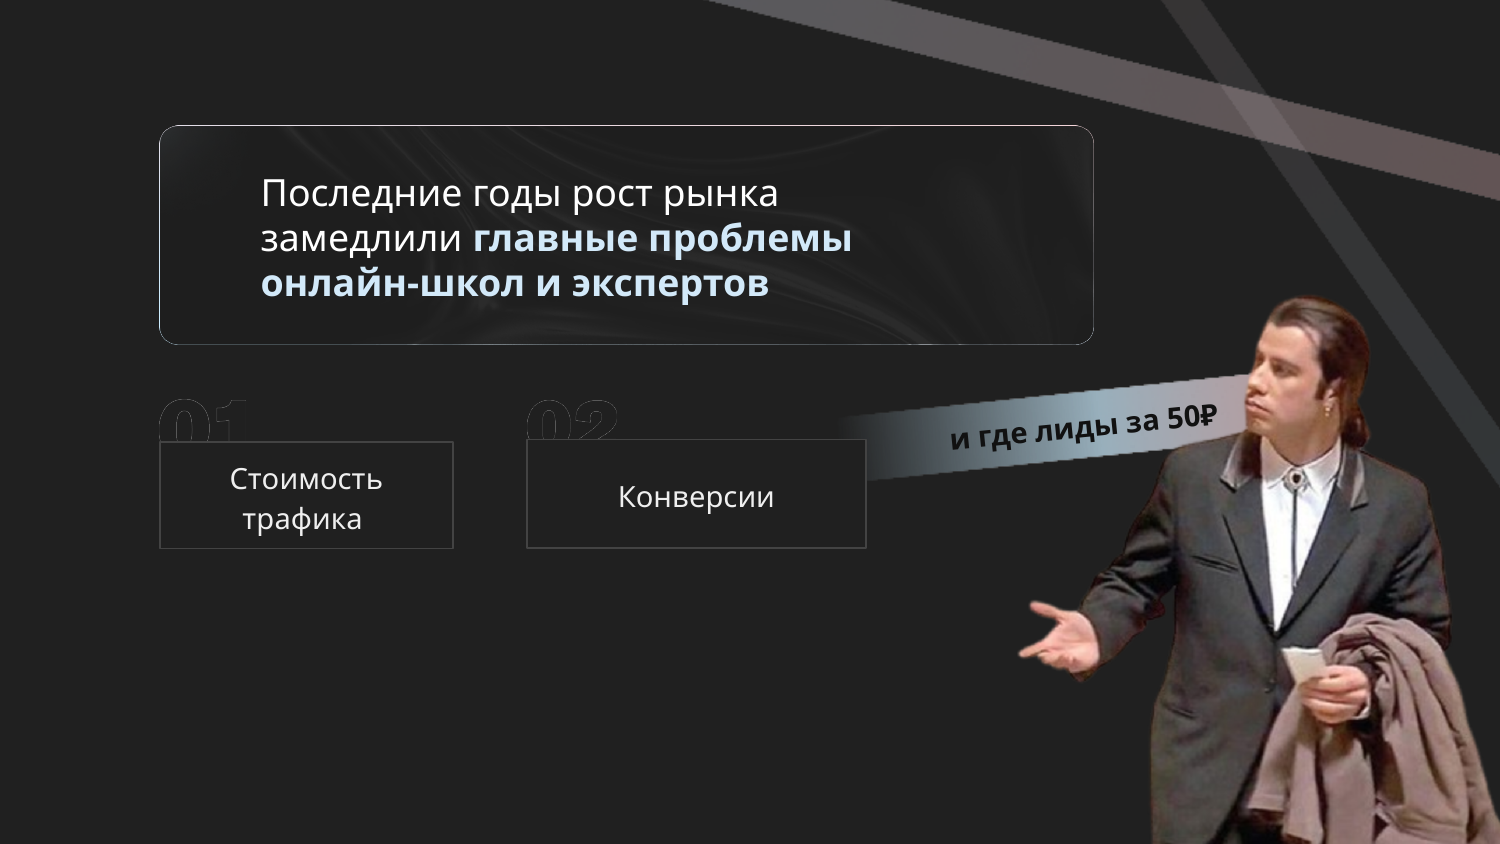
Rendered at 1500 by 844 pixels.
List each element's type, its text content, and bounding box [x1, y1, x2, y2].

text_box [159, 399, 454, 549]
text_box и где лиды за 50₽ [871, 468, 986, 480]
picture [149, 0, 1500, 46]
picture [159, 99, 1500, 844]
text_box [526, 400, 867, 548]
